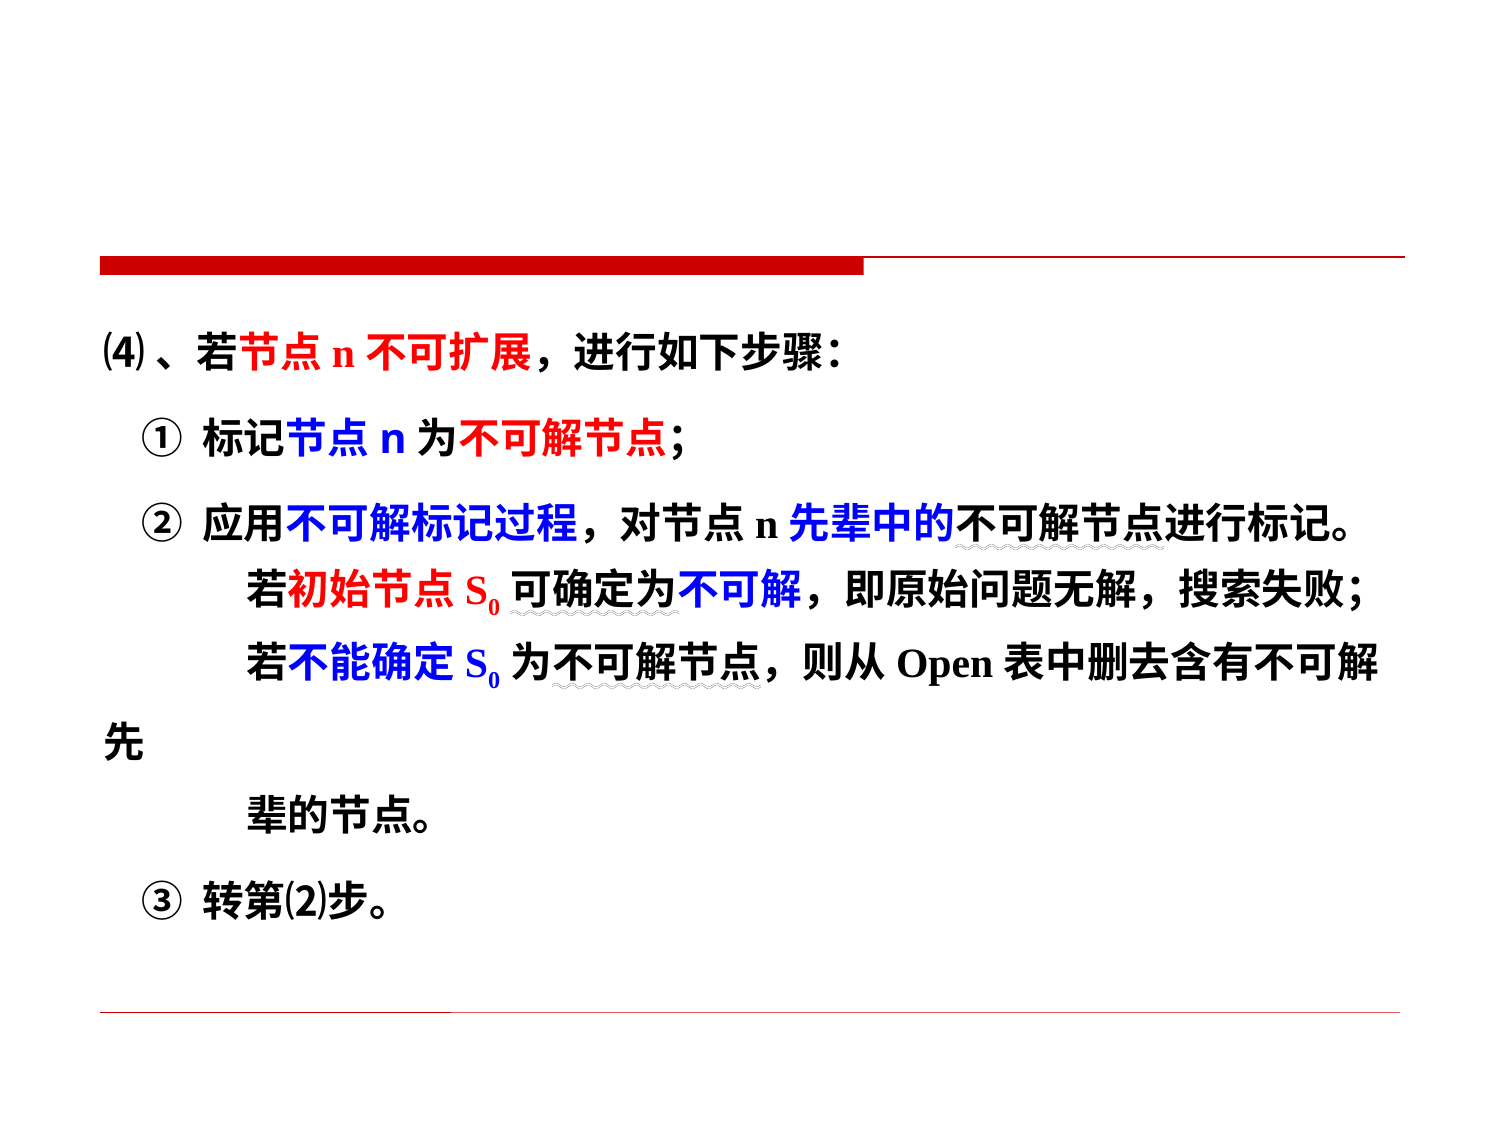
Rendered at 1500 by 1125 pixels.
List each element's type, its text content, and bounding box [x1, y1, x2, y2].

text_box ⑷、若节点n不可扩展，进行如下步骤： ① 标记节点n为不可解节点； ② 应用不可解标记过程，对节点n先辈中的不可解节点进行标记。 若初始节点S0可确定为不可解，即原始问题无解，搜索失败； 若不能确定S0为不可解节点，则从Open表中删去含有不可解先 辈的节点。 ③ 转第⑵步。 [103, 295, 1425, 925]
